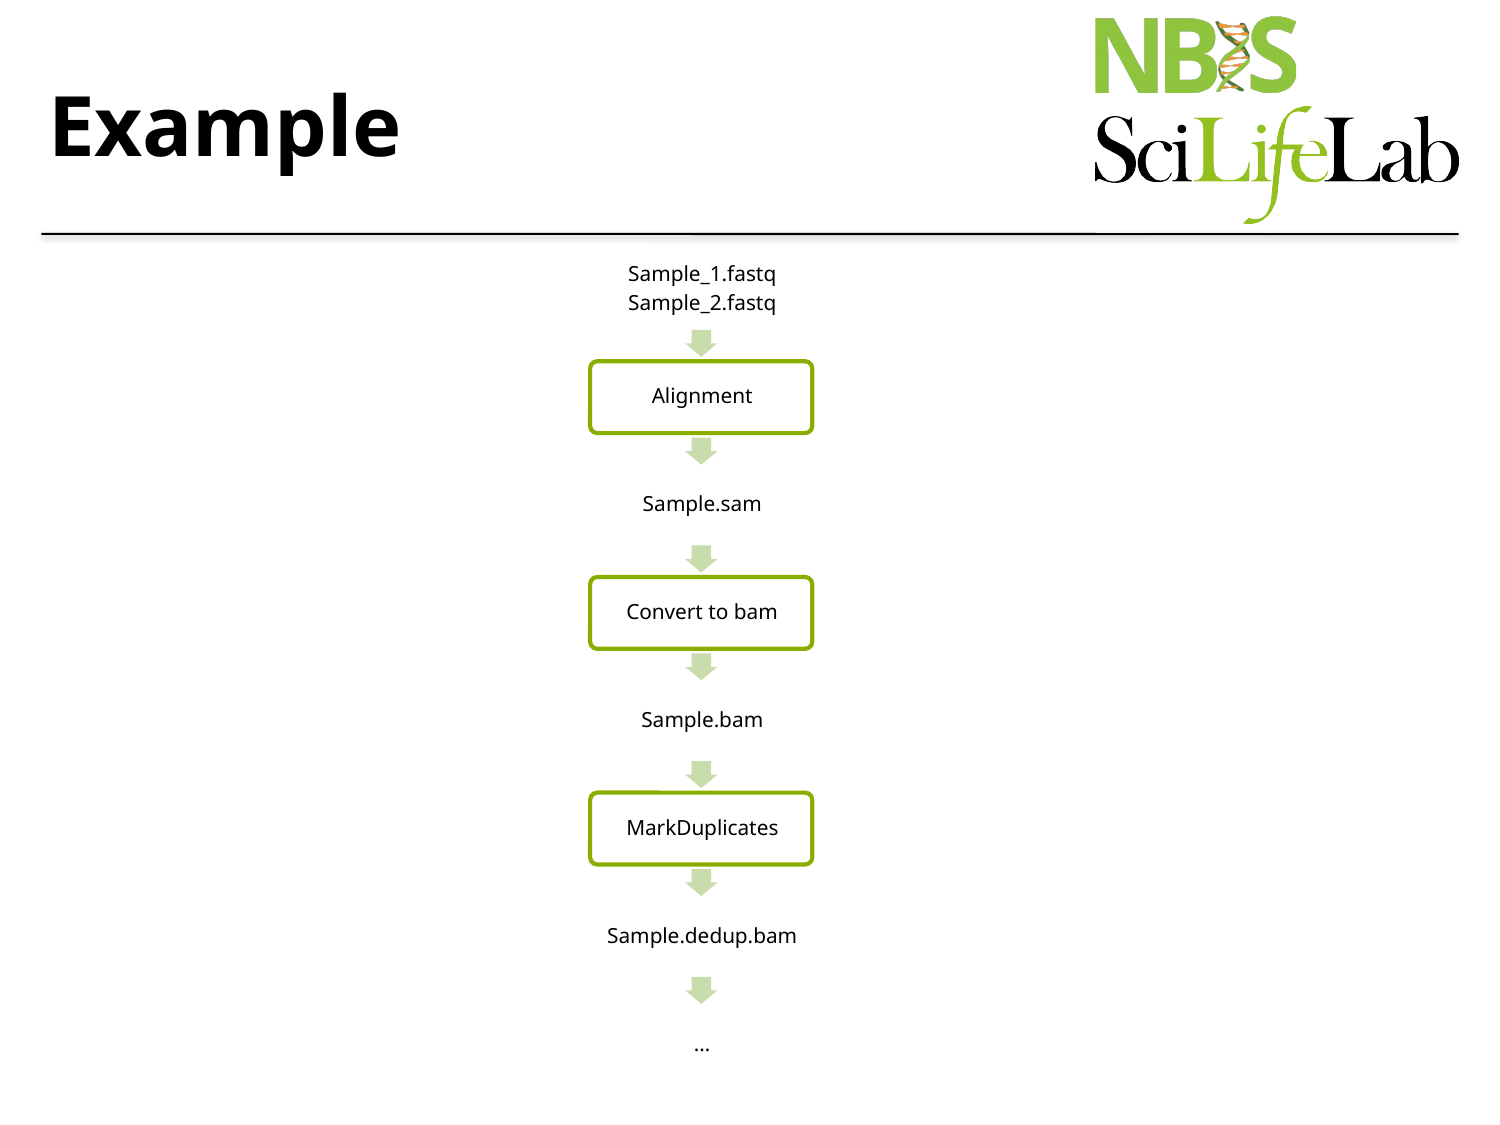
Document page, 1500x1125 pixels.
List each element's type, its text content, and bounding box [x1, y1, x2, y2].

title Example [33, 65, 1500, 254]
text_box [325, 252, 1077, 1081]
